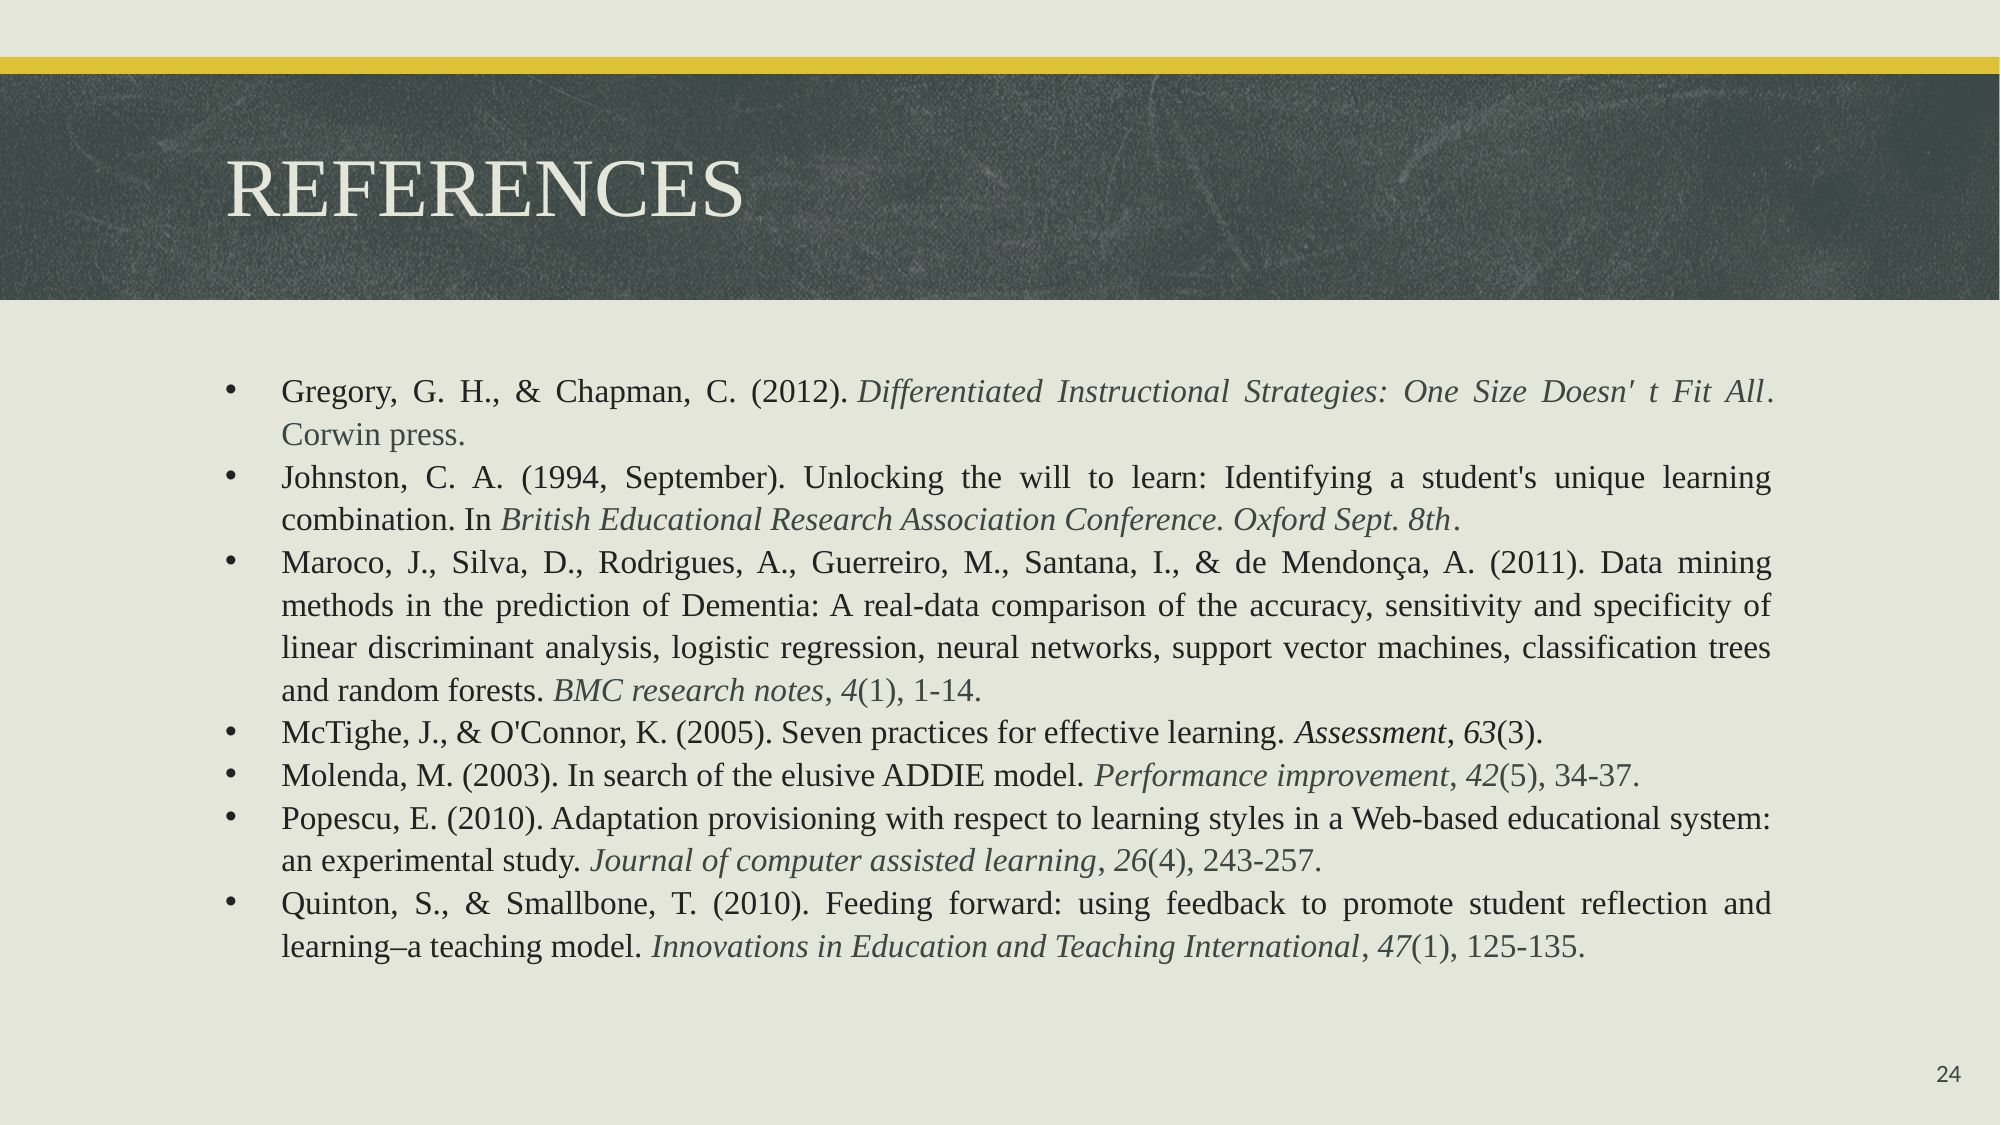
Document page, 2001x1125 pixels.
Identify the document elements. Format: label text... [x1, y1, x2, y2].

title REFERENCES [210, 76, 1790, 300]
picture [0, 74, 2000, 300]
list Gregory, G. H., & Chapman, C. (2012). Differentiated Instructional Strategies: One Size Doesn′ t Fit All. Corwin press. Johnston, C. A. (1994, September). Unlocking the will to learn: Identifying a student's unique learning combination. In British Educational Research Association Conference. Oxford Sept. 8th. Maroco, J., Silva, D., Rodrigues, A., Guerreiro, M., Santana, I., & de Mendonça, A. (2011). Data mining methods in the prediction of Dementia: A real-data comparison of the accuracy, sensitivity and specificity of linear discriminant analysis, logistic regression, neural networks, support vector machines, classification trees and random forests. BMC research notes, 4(1), 1-14. McTighe, J., & O'Connor, K. (2005). Seven practices for effective learning. Assessment, 63(3). Molenda, M. (2003). In search of the elusive ADDIE model. Performance improvement, 42(5), 34-37. Popescu, E. (2010). Adaptation provisioning with respect to learning styles in a Web‐based educational system: an experimental study. Journal of computer assisted learning, 26(4), 243-257. Quinton, S., & Smallbone, T. (2010). Feeding forward: using feedback to promote student reflection and learning–a teaching model. Innovations in Education and Teaching International, 47(1), 125-135. [210, 359, 1790, 1014]
slide_number 24 [1653, 1042, 1977, 1103]
